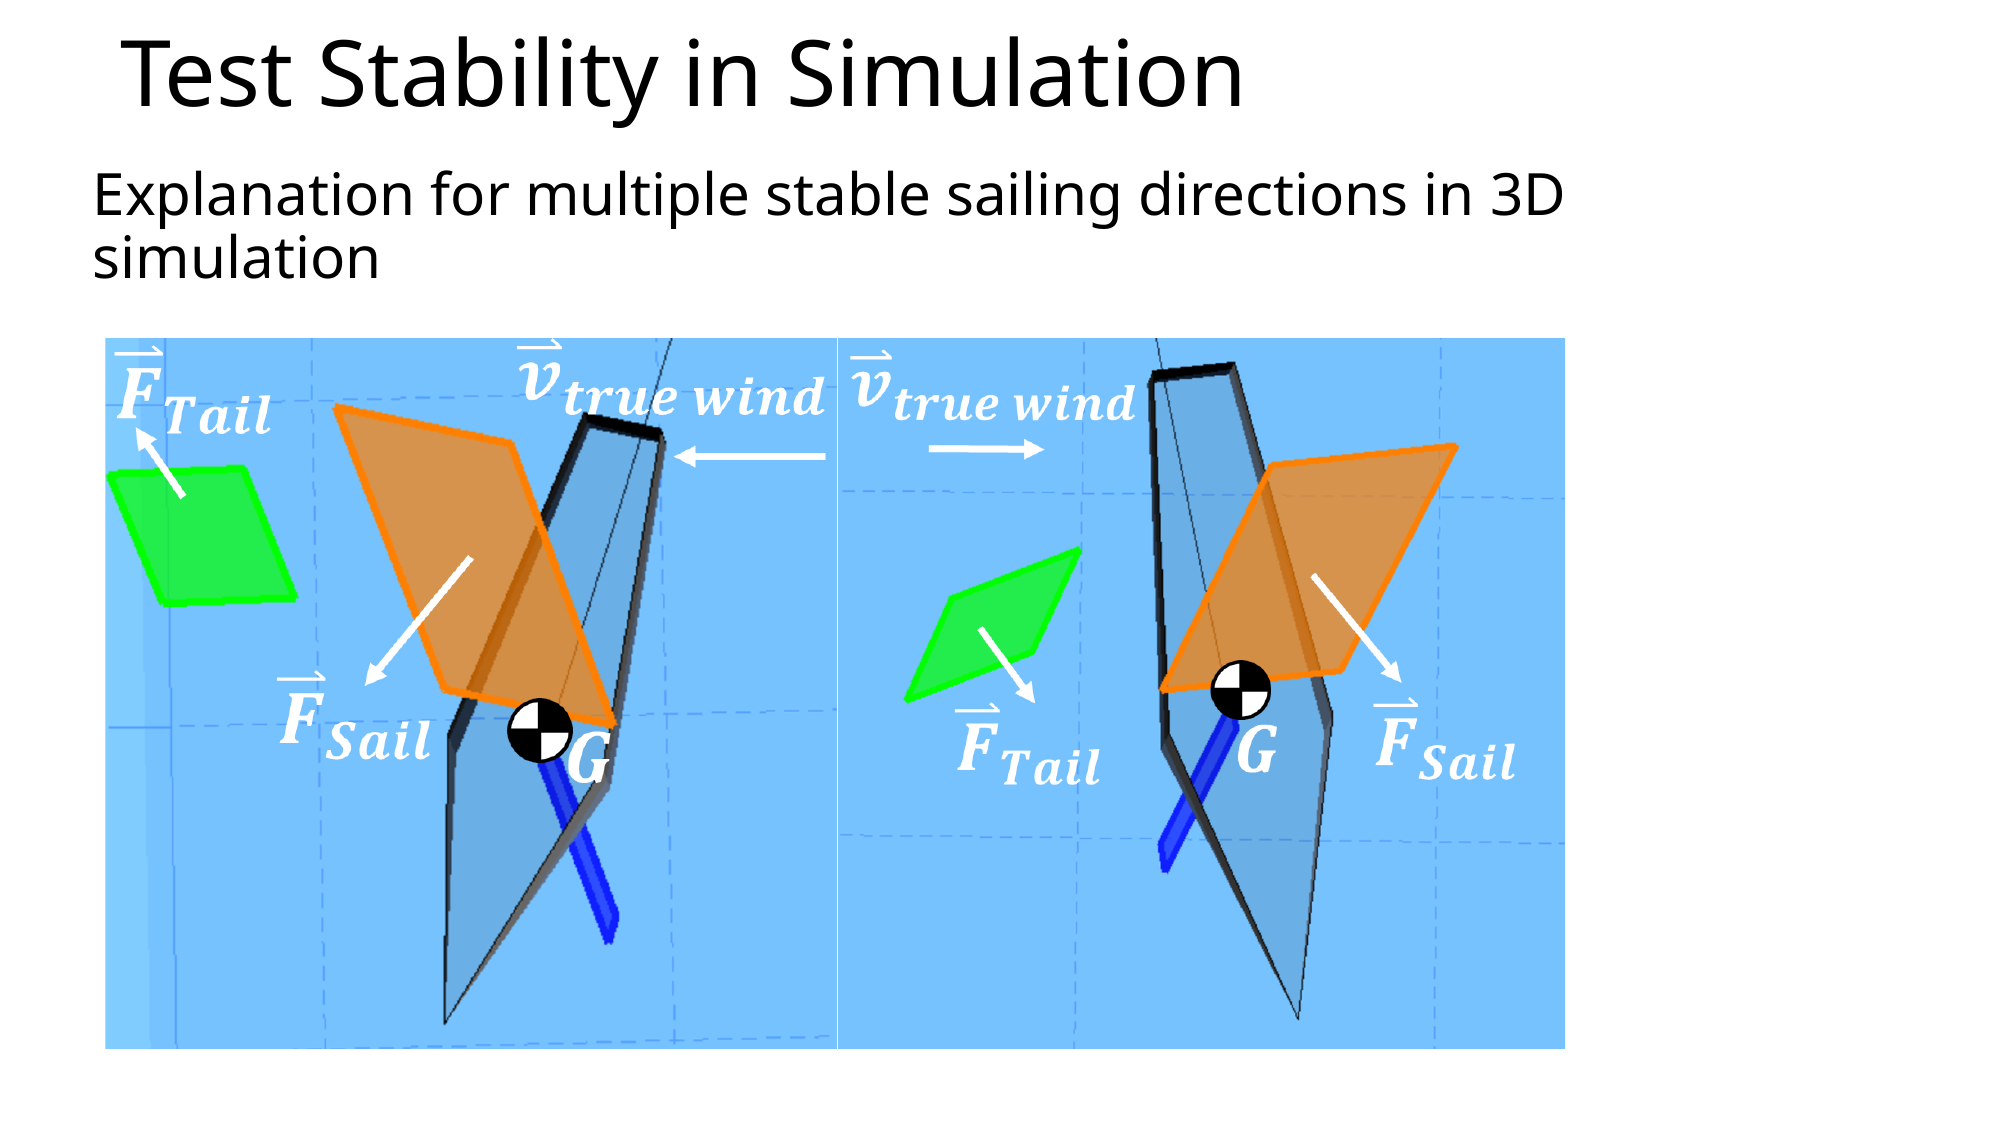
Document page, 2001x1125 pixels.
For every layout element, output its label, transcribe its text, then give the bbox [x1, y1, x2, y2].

text_box Explanation for multiple stable sailing directions in 3D simulation [78, 150, 1631, 307]
text_box Test Stability in Simulation [105, 0, 1831, 155]
picture [105, 338, 1565, 1049]
